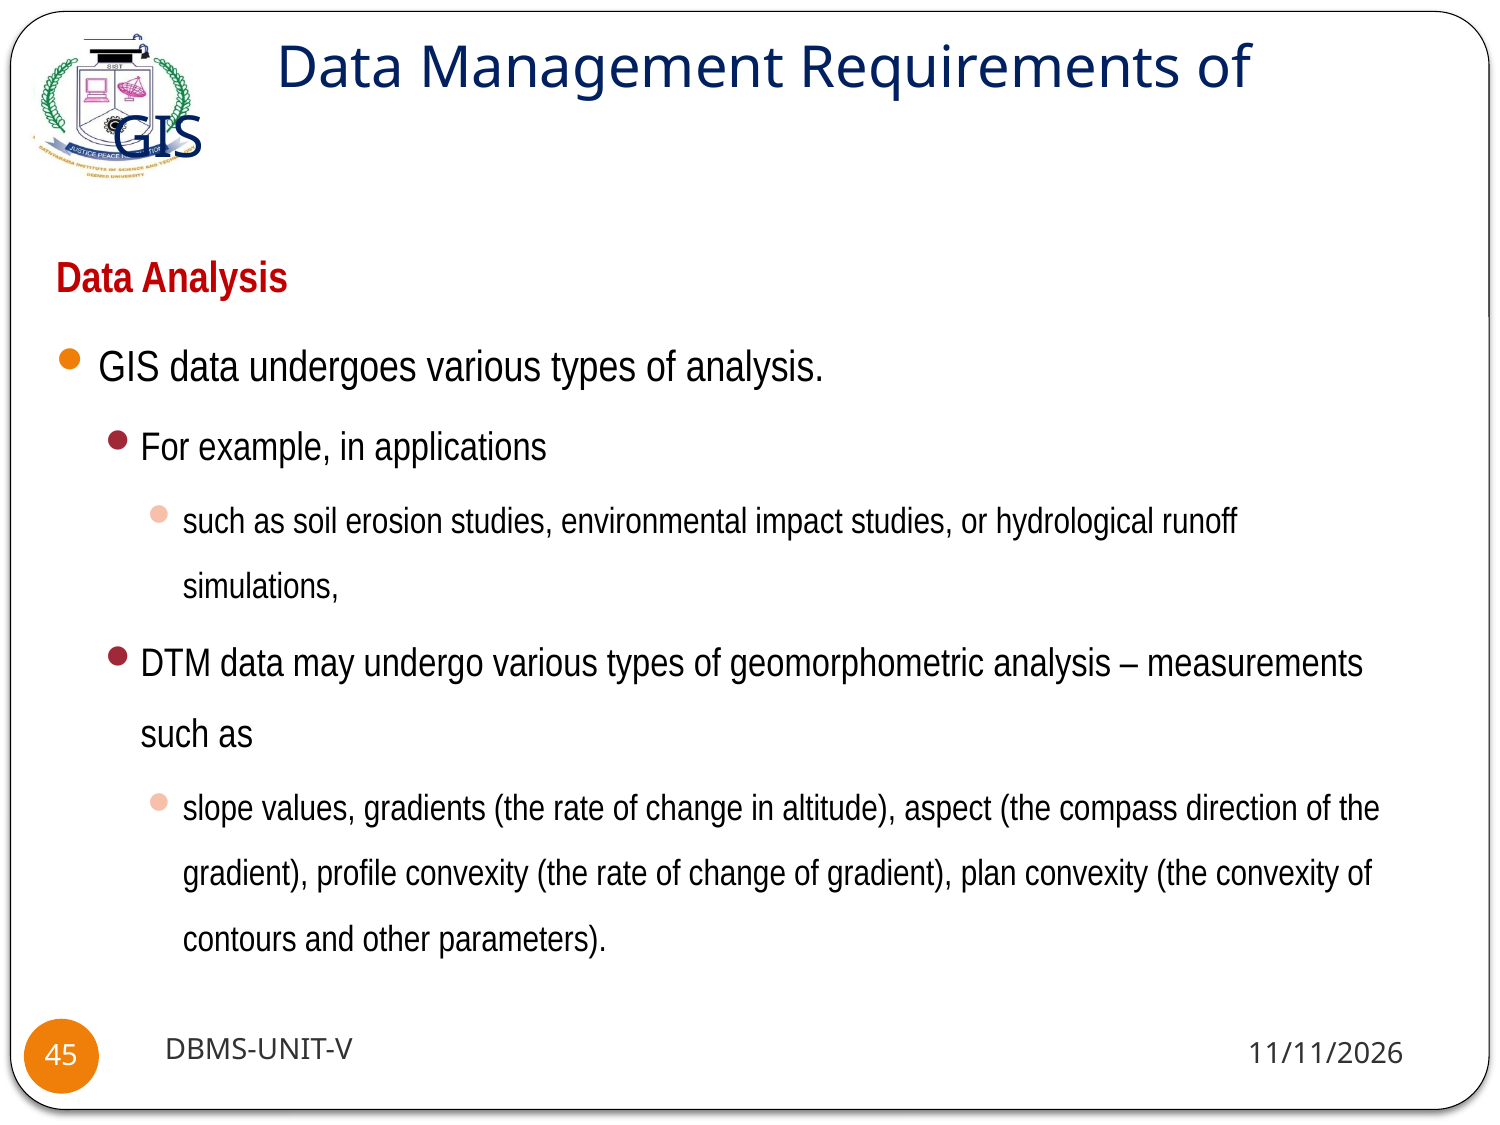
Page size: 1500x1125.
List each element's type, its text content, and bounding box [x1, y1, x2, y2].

title Data Management Requirements of GIS [96, 20, 1376, 184]
slide_number 45 [23, 1018, 99, 1094]
picture [29, 30, 96, 182]
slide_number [1012, 1015, 1419, 1094]
footer DBMS-UNIT-V [150, 1012, 800, 1088]
text_box Data Analysis GIS data undergoes various types of analysis. For example, in applications such as soil erosion studies, environmental impact studies, or hydrological runoff simulations, DTM data may undergo various types of geomorphometric analysis – measurements such as slope values, gradients (the rate of change in altitude), aspect (the compass direction of the gradient), profile convexity (the rate of change of gradient), plan convexity (the convexity of contours and other parameters). [41, 215, 1402, 966]
